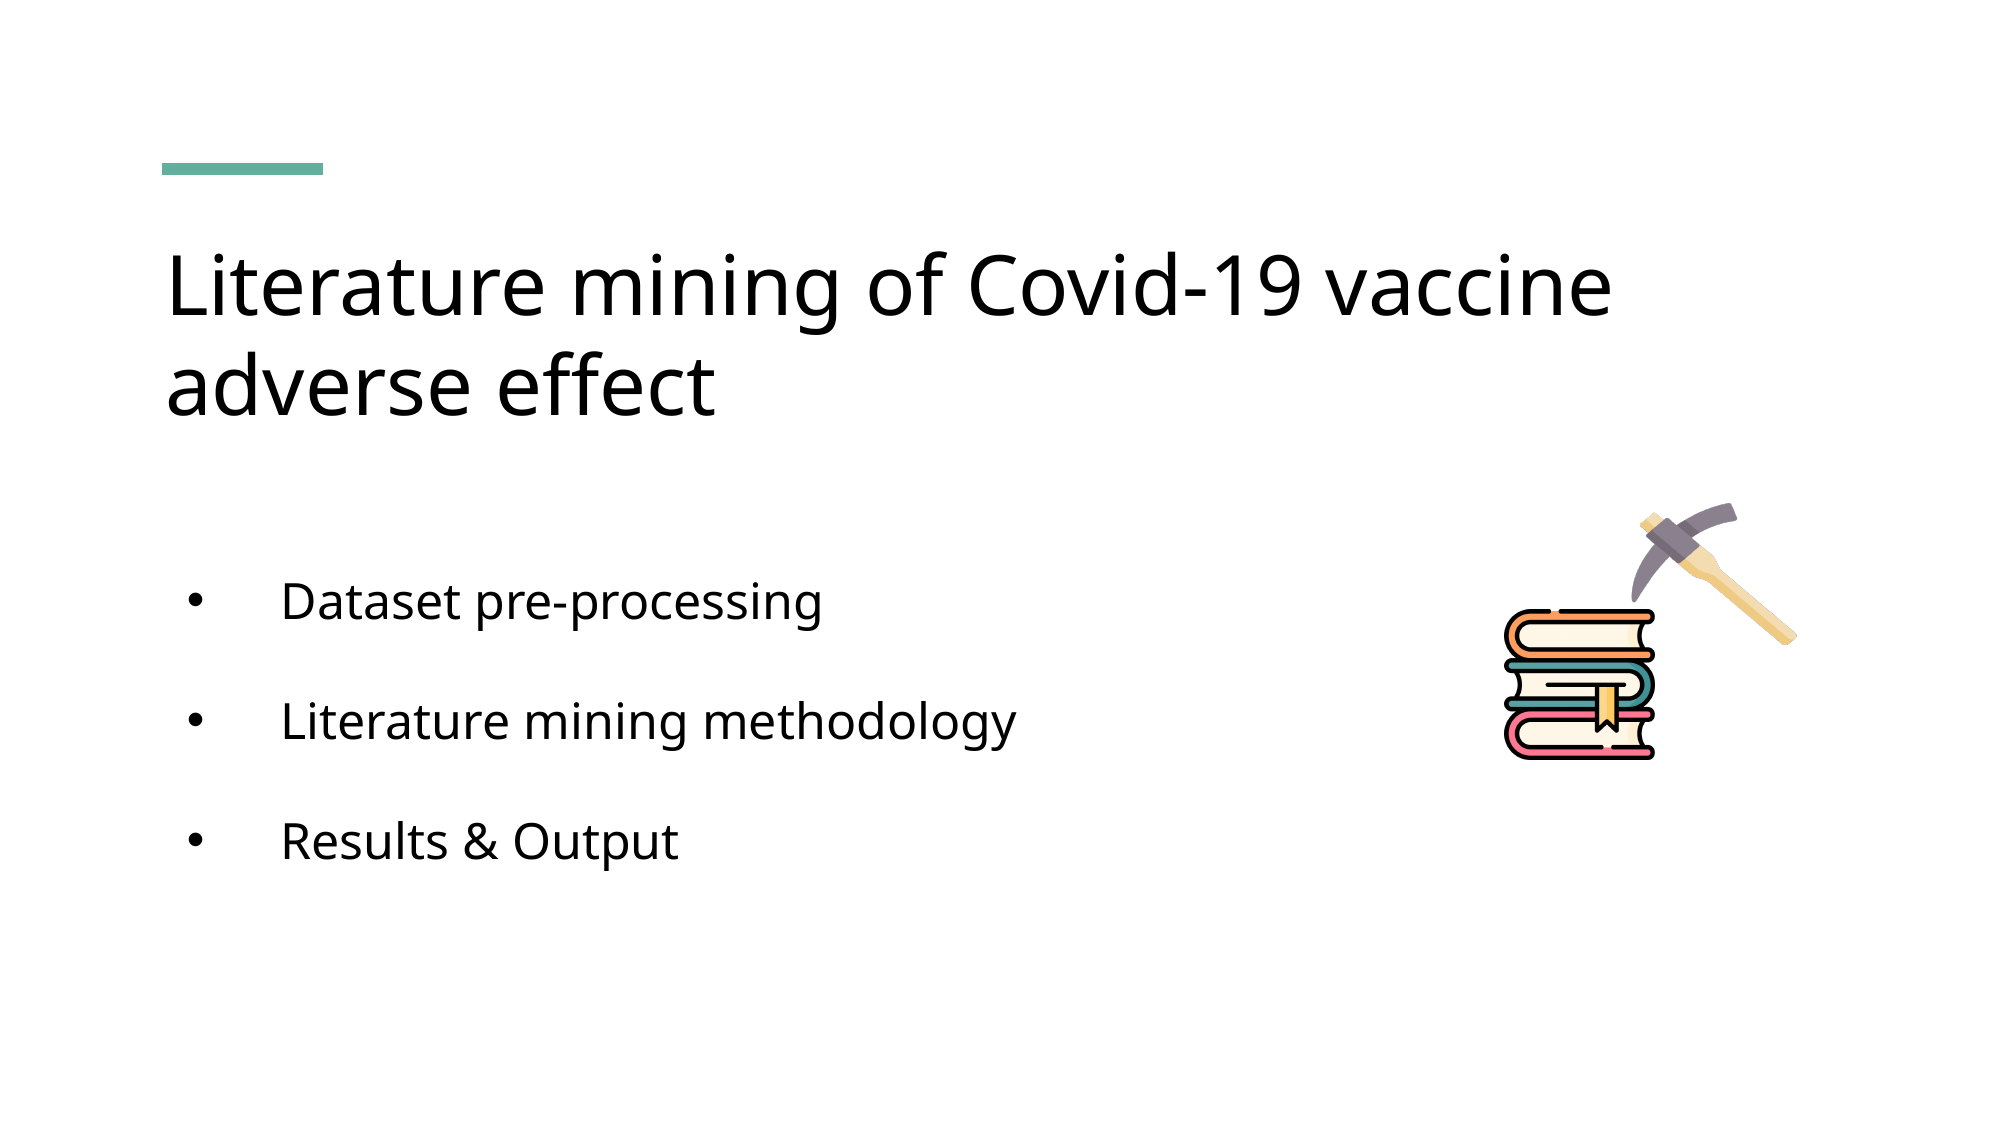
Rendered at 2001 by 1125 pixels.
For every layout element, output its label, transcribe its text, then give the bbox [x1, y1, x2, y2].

text_box Dataset pre-processing Literature mining methodology Results & Output [171, 561, 1760, 900]
title Literature mining of Covid-19 vaccine adverse effect [150, 224, 1850, 441]
picture [1504, 503, 1798, 760]
